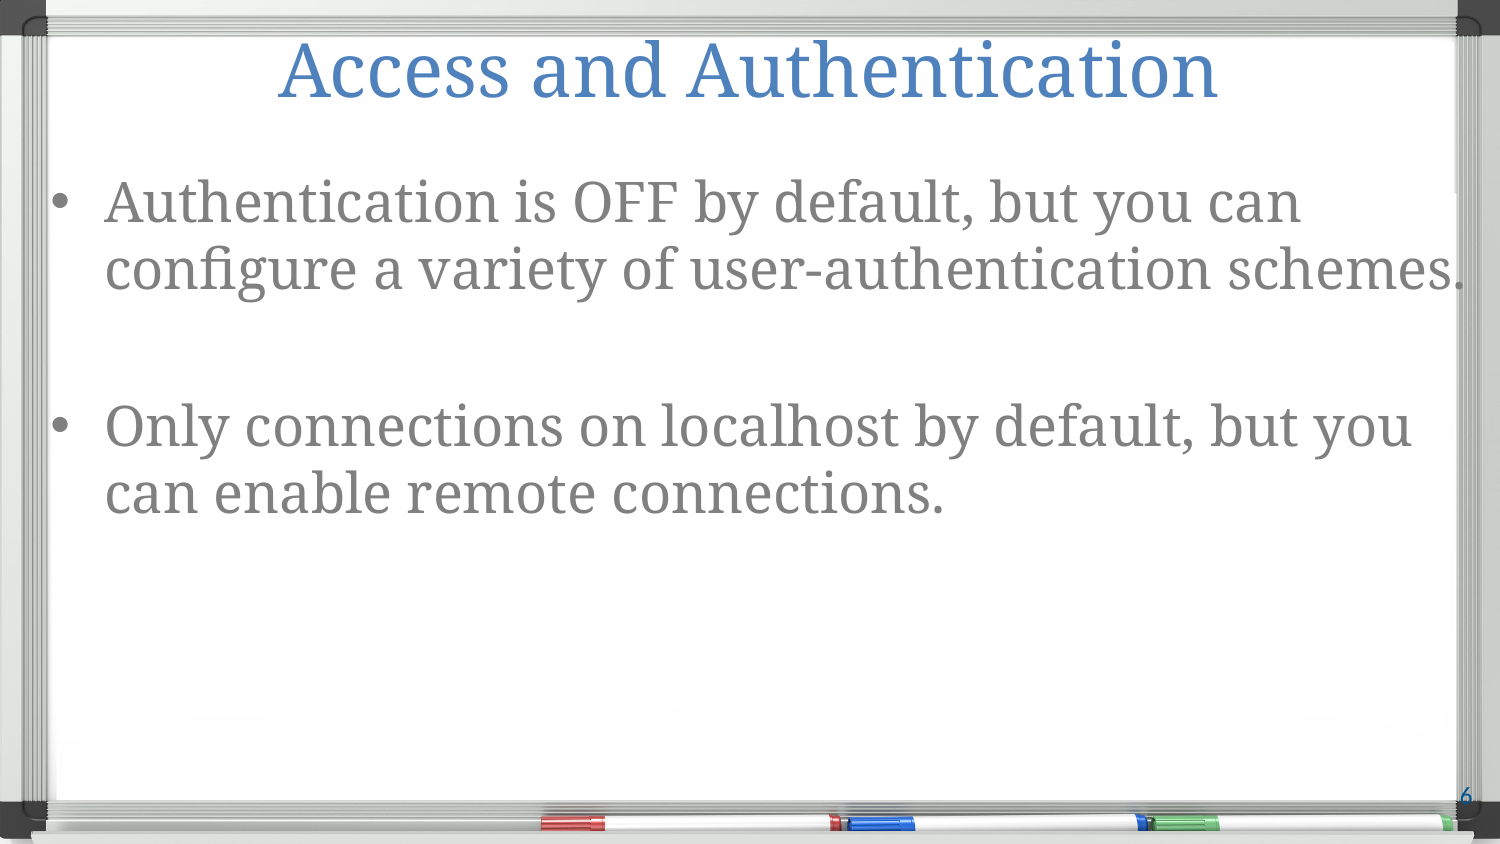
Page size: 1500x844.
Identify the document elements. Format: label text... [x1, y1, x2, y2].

text_box Authentication is OFF by default, but you can configure a variety of user-authentication schemes. Only connections on localhost by default, but you can enable remote connections. [35, 159, 1486, 597]
title Access and Authentication [24, 17, 1475, 118]
picture [0, 0, 1500, 844]
slide_number 6 [1387, 771, 1488, 817]
